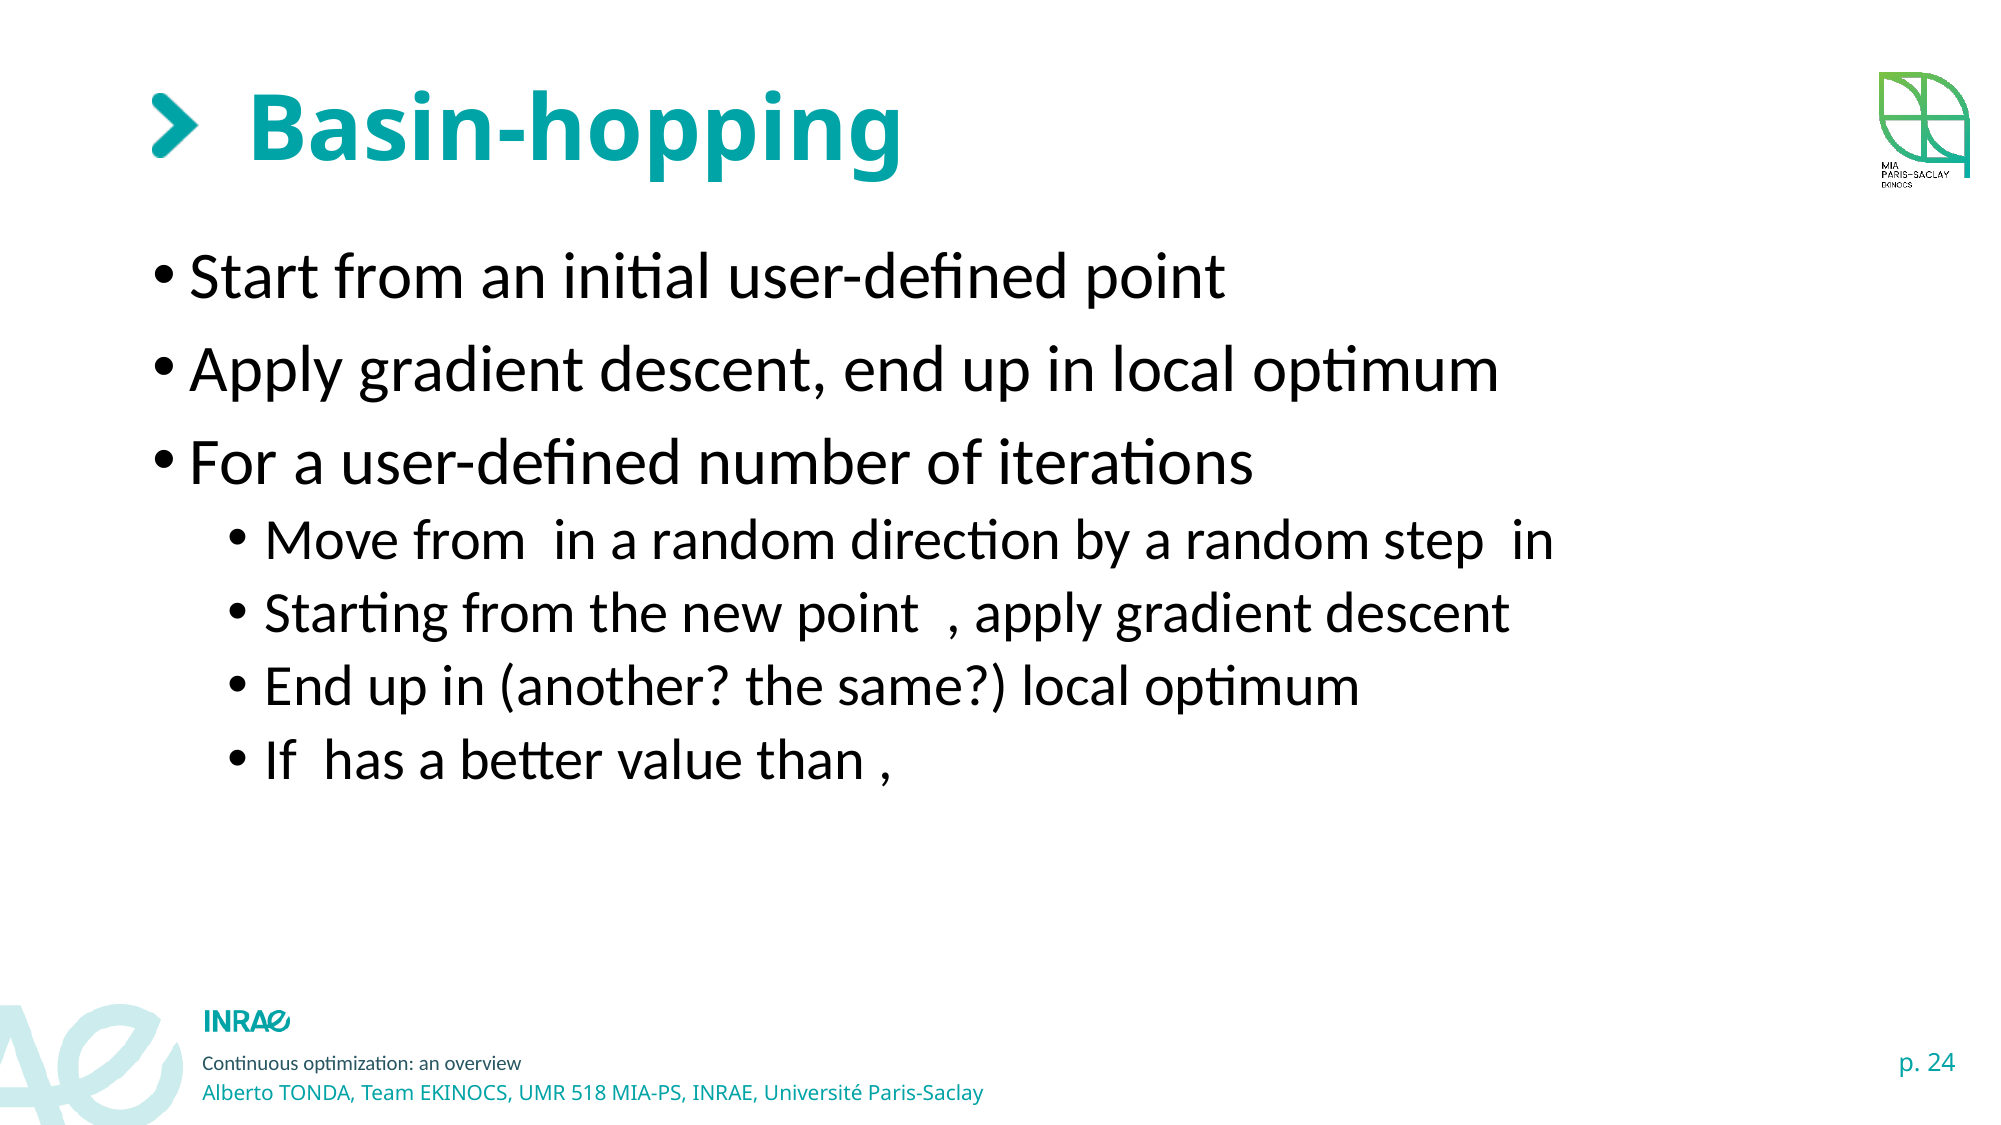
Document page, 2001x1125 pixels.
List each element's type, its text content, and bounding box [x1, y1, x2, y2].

title Basin-hopping [137, 59, 1863, 203]
picture [0, 996, 329, 1125]
picture [152, 93, 200, 158]
picture [1862, 54, 1986, 205]
